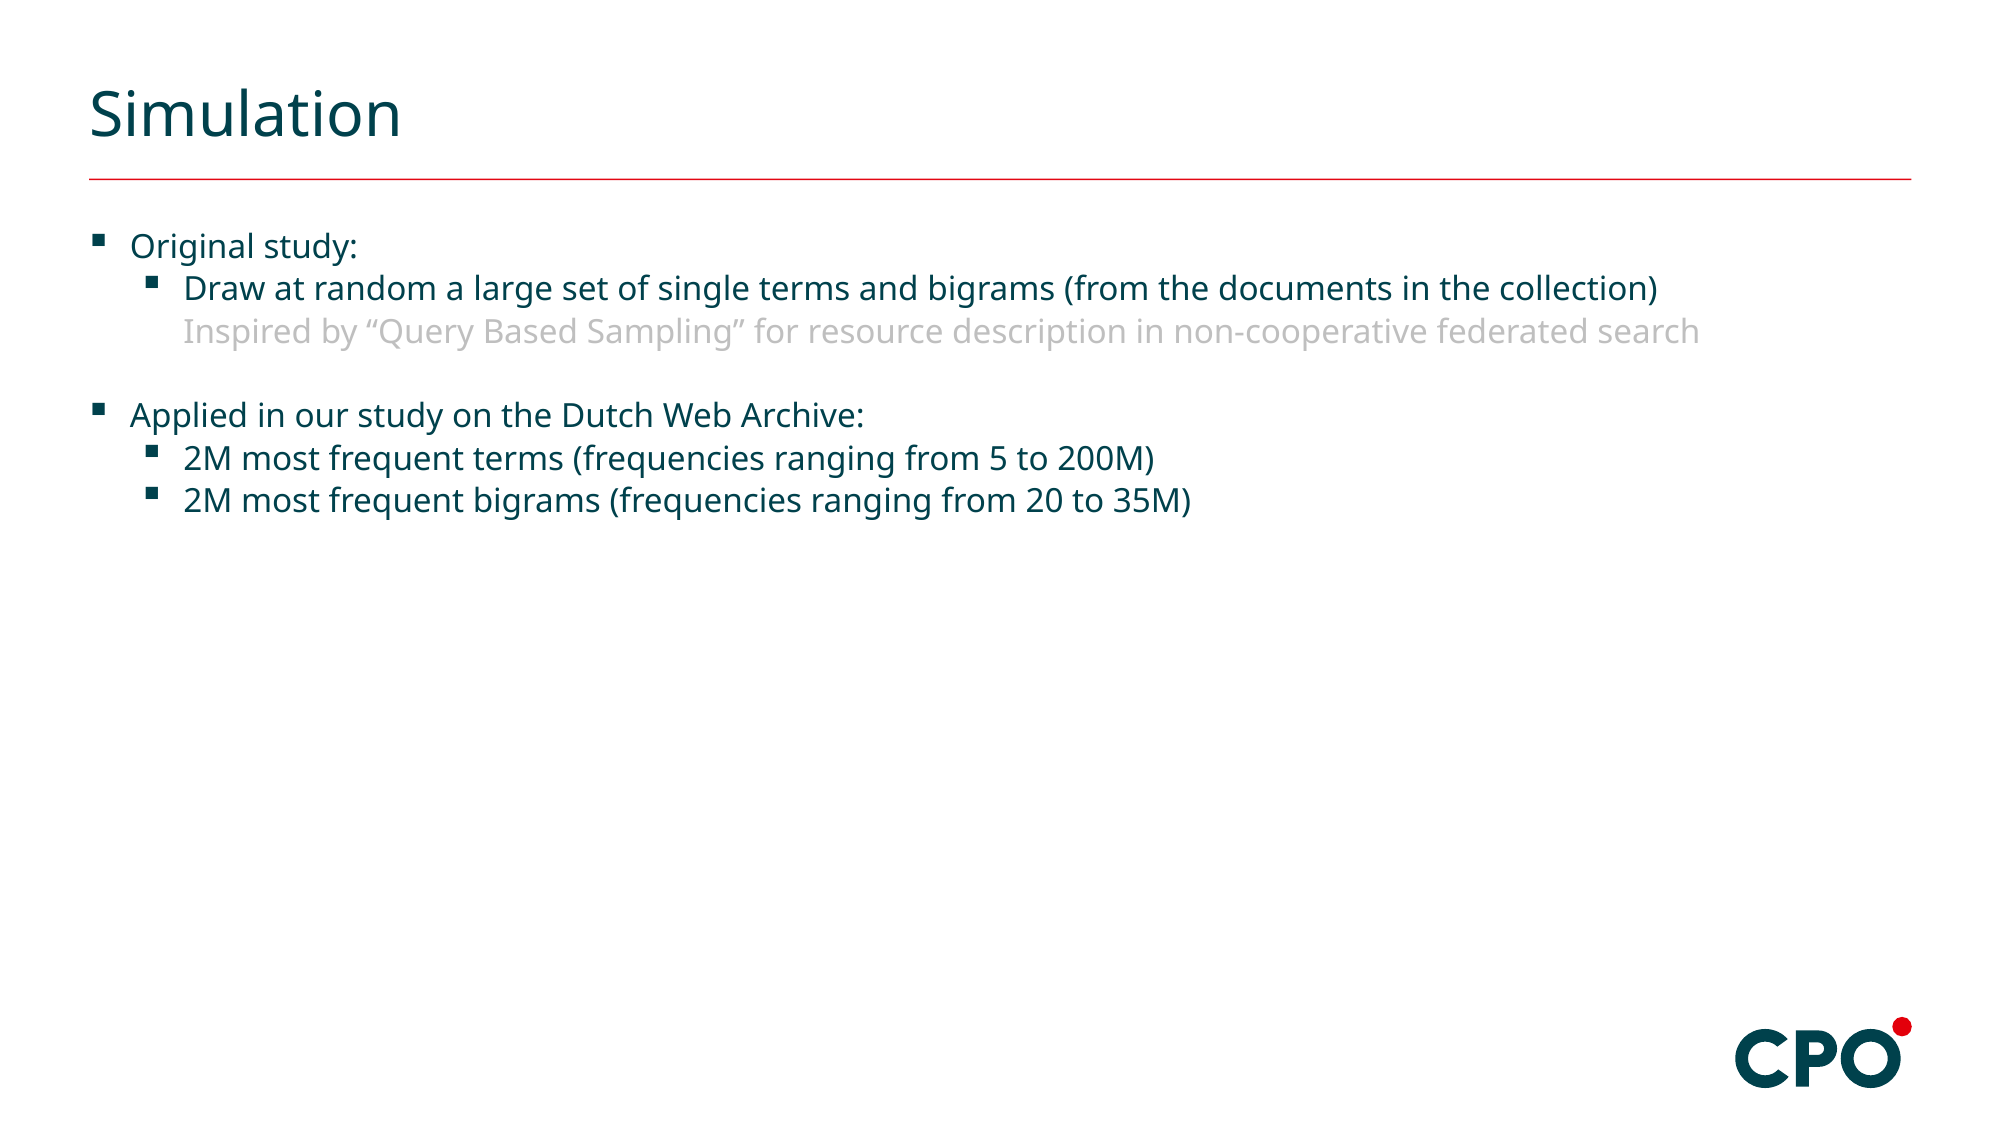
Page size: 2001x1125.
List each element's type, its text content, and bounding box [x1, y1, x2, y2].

list Original study: Draw at random a large set of single terms and bigrams (from the documents in the collection) Inspired by “Query Based Sampling” for resource description in non-cooperative federated search Applied in our study on the Dutch Web Archive: 2M most frequent terms (frequencies ranging from 5 to 200M) 2M most frequent bigrams (frequencies ranging from 20 to 35M) [89, 222, 1908, 994]
title Simulation [89, 64, 1908, 153]
